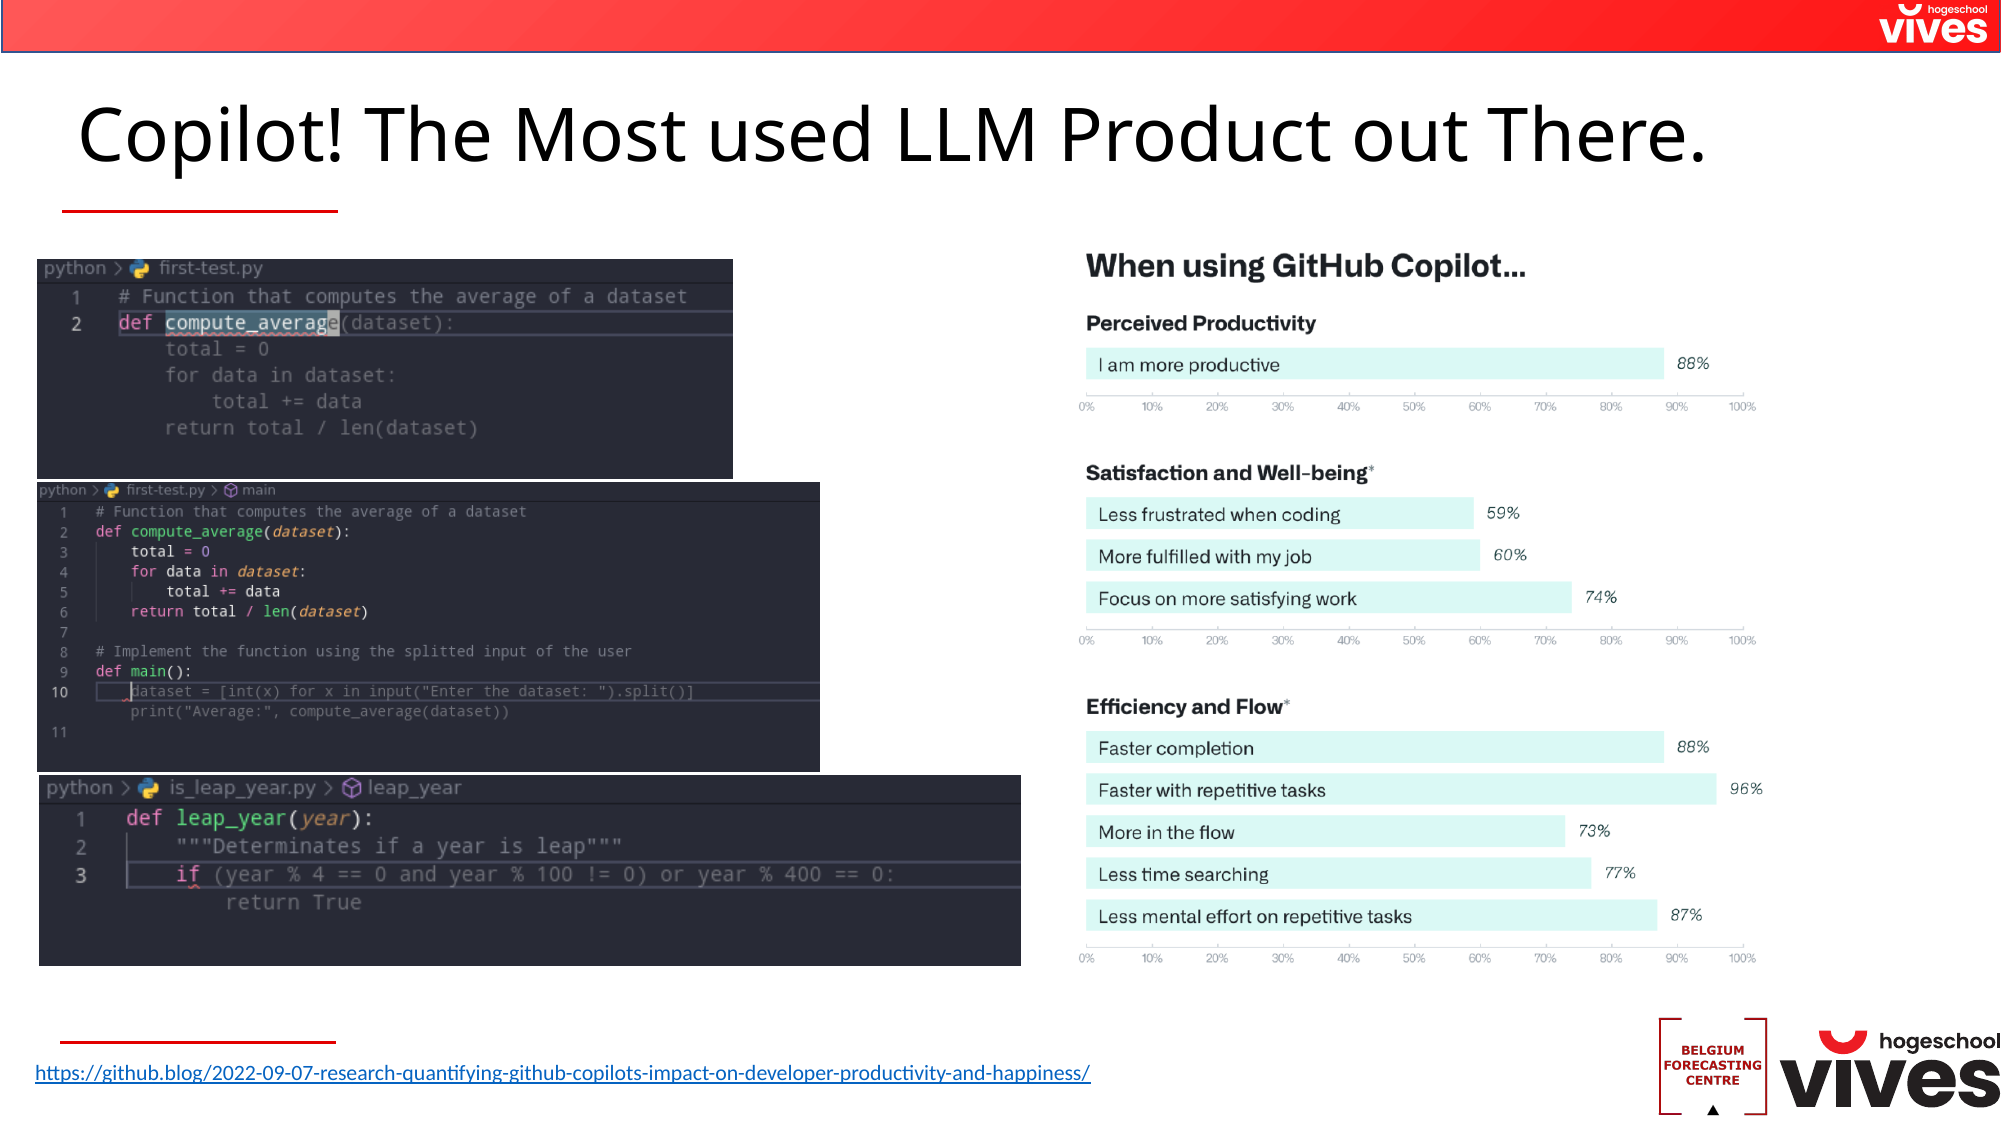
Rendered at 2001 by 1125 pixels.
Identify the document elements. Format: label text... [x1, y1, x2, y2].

picture [1879, 4, 1987, 43]
text_box https://github.blog/2022-09-07-research-quantifying-github-copilots-impact-on-developer-productivity-and-happiness/ [20, 1051, 1650, 1093]
title Copilot! The Most used LLM Product out There. [62, 63, 1788, 212]
picture [37, 482, 820, 772]
picture [39, 216, 1808, 1125]
picture [37, 259, 733, 479]
